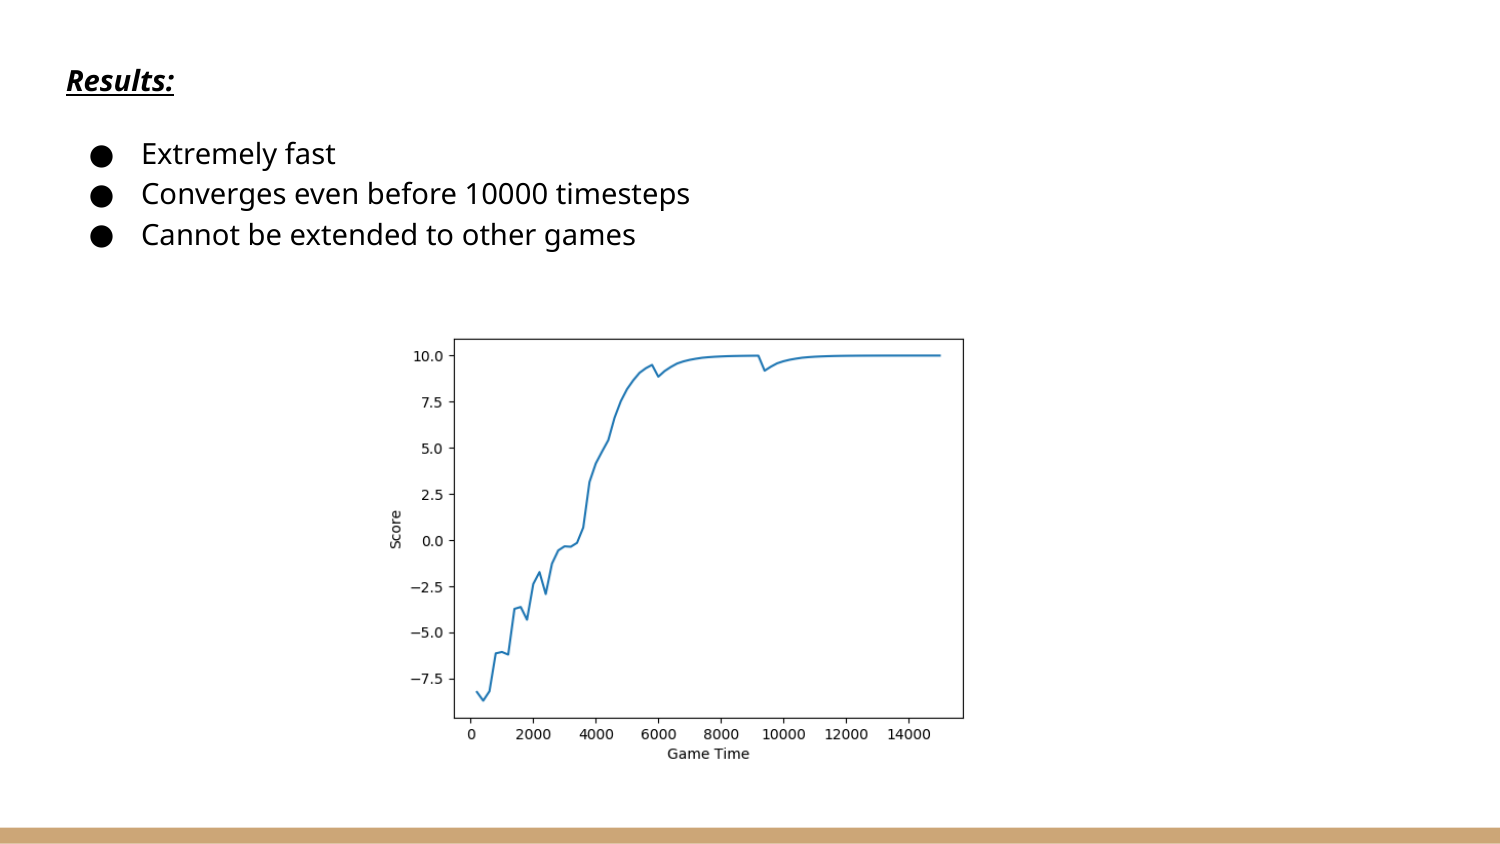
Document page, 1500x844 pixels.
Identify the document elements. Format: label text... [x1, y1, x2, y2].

list Results: Extremely fast Converges even before 10000 timesteps Cannot be extended to other games [51, 42, 1449, 593]
picture [381, 273, 1007, 765]
